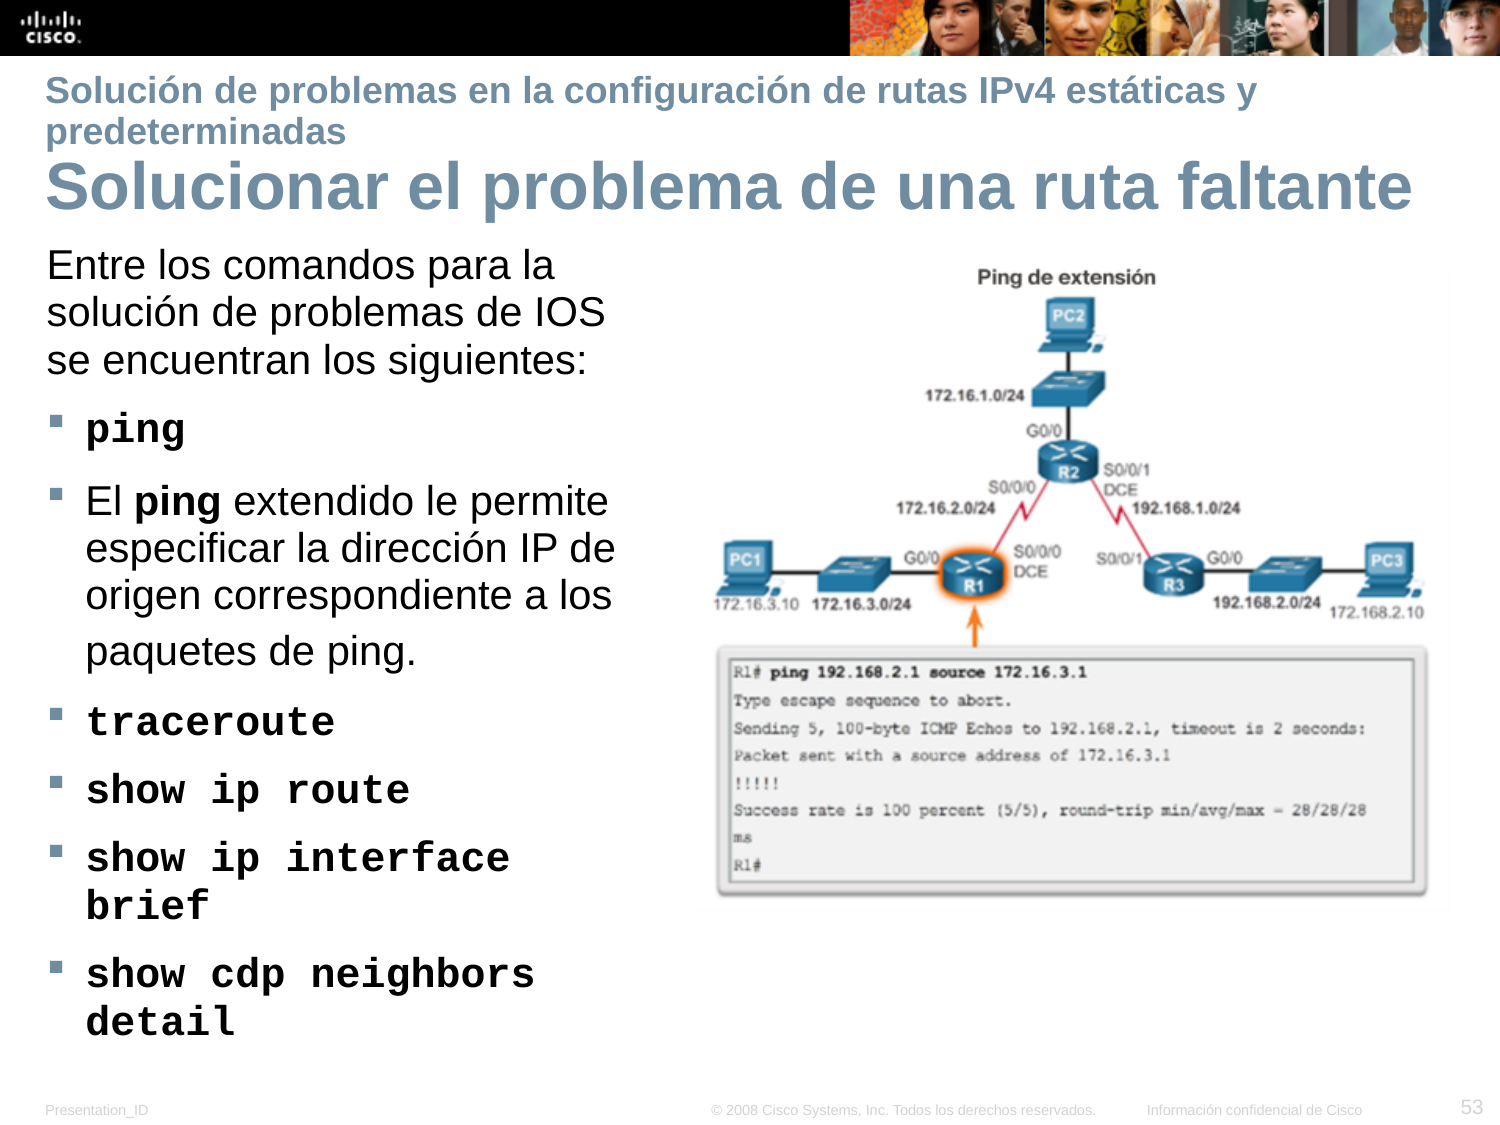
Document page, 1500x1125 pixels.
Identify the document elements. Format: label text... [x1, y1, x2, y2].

text_box Entre los comandos para la solución de problemas de IOS se encuentran los siguientes: ping El ping extendido le permite especificar la dirección IP de origen correspondiente a los paquetes de ping. traceroute show ip route show ip interface brief show cdp neighbors detail [31, 233, 675, 1052]
picture [0, 0, 163, 56]
picture [689, 266, 1451, 913]
title Solución de problemas en la configuración de rutas IPv4 estáticas y predeterminadas Solucionar el problema de una ruta faltante [31, 64, 1485, 203]
text_box Verificar una ruta estática predeterminada [163, 0, 1500, 83]
